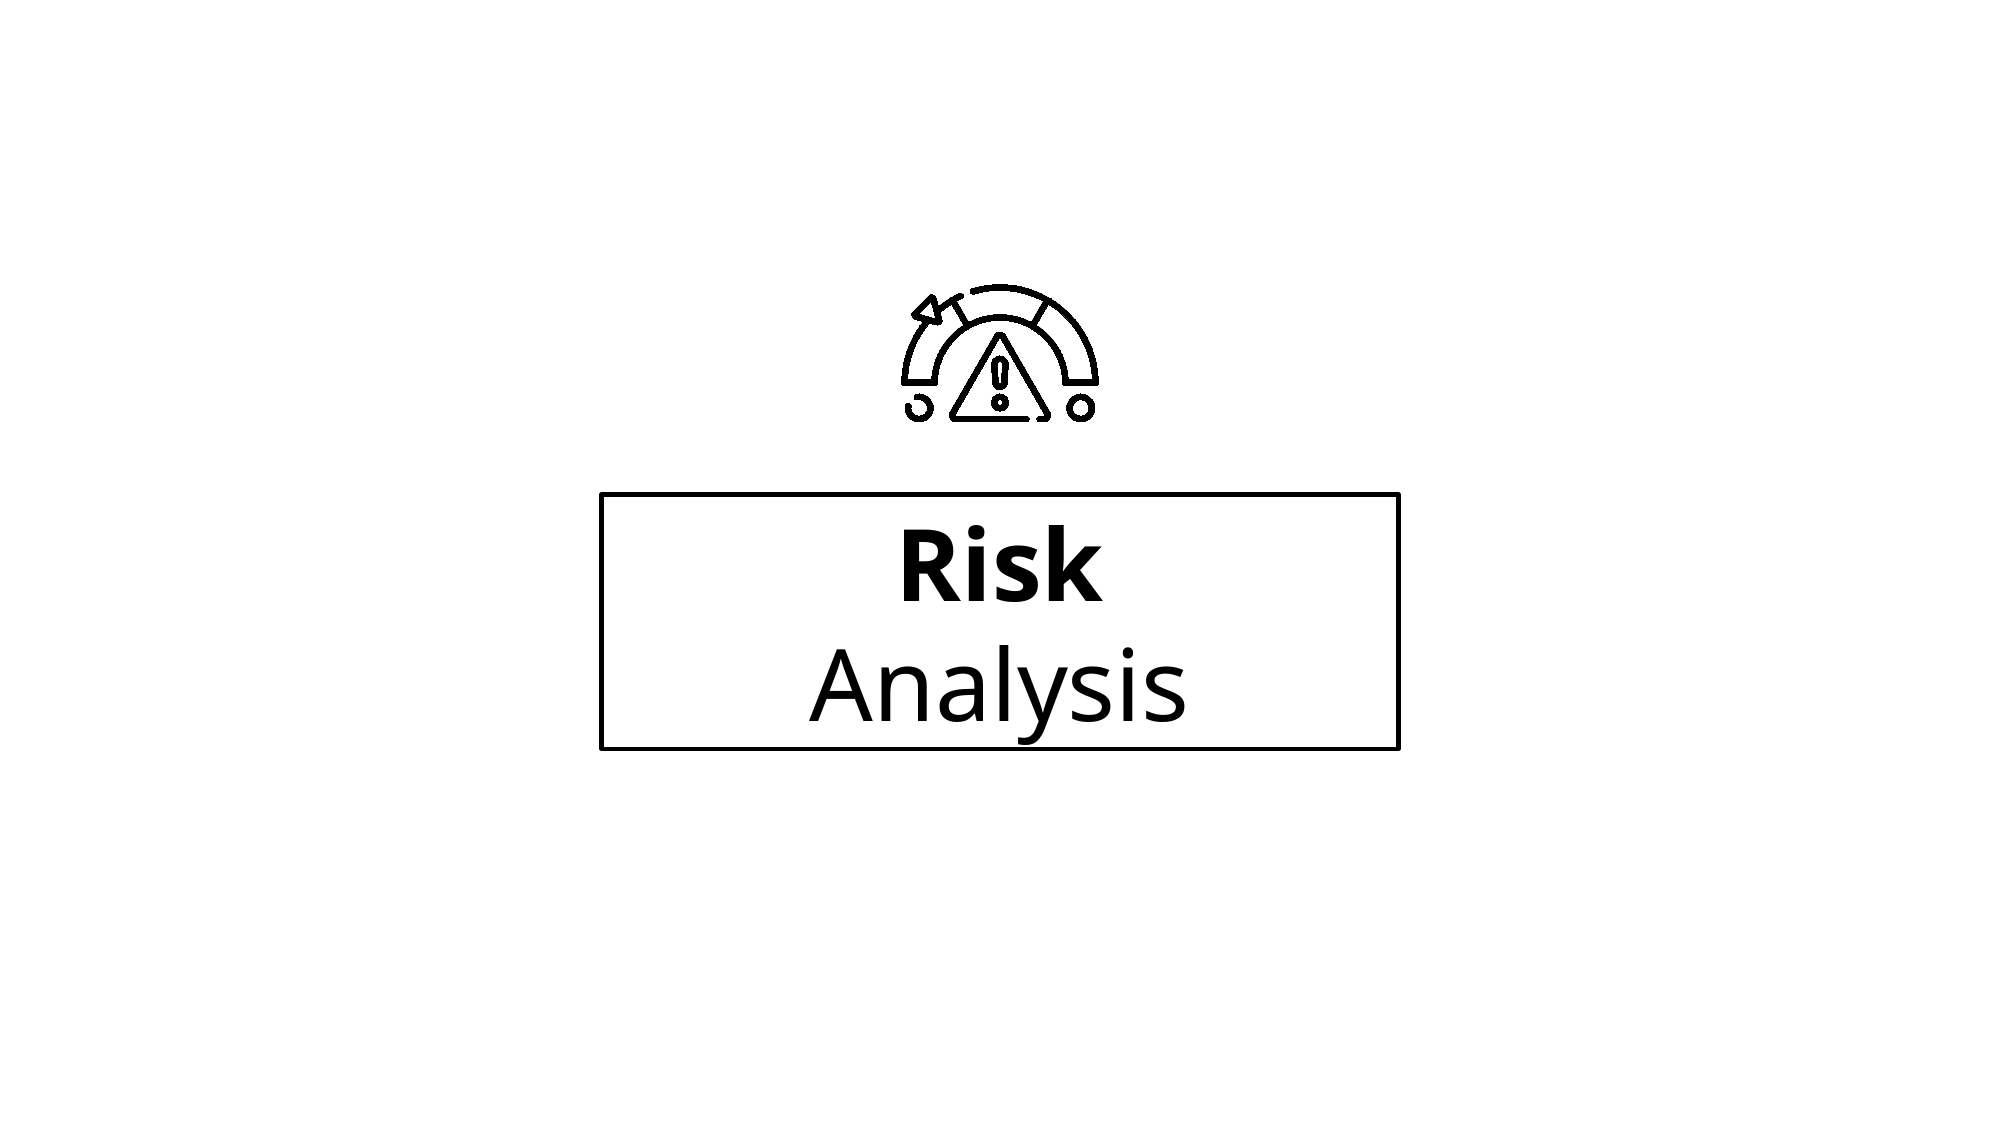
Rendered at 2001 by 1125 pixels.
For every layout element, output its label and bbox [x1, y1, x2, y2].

text_box [601, 494, 1399, 749]
text_box [901, 284, 1099, 422]
